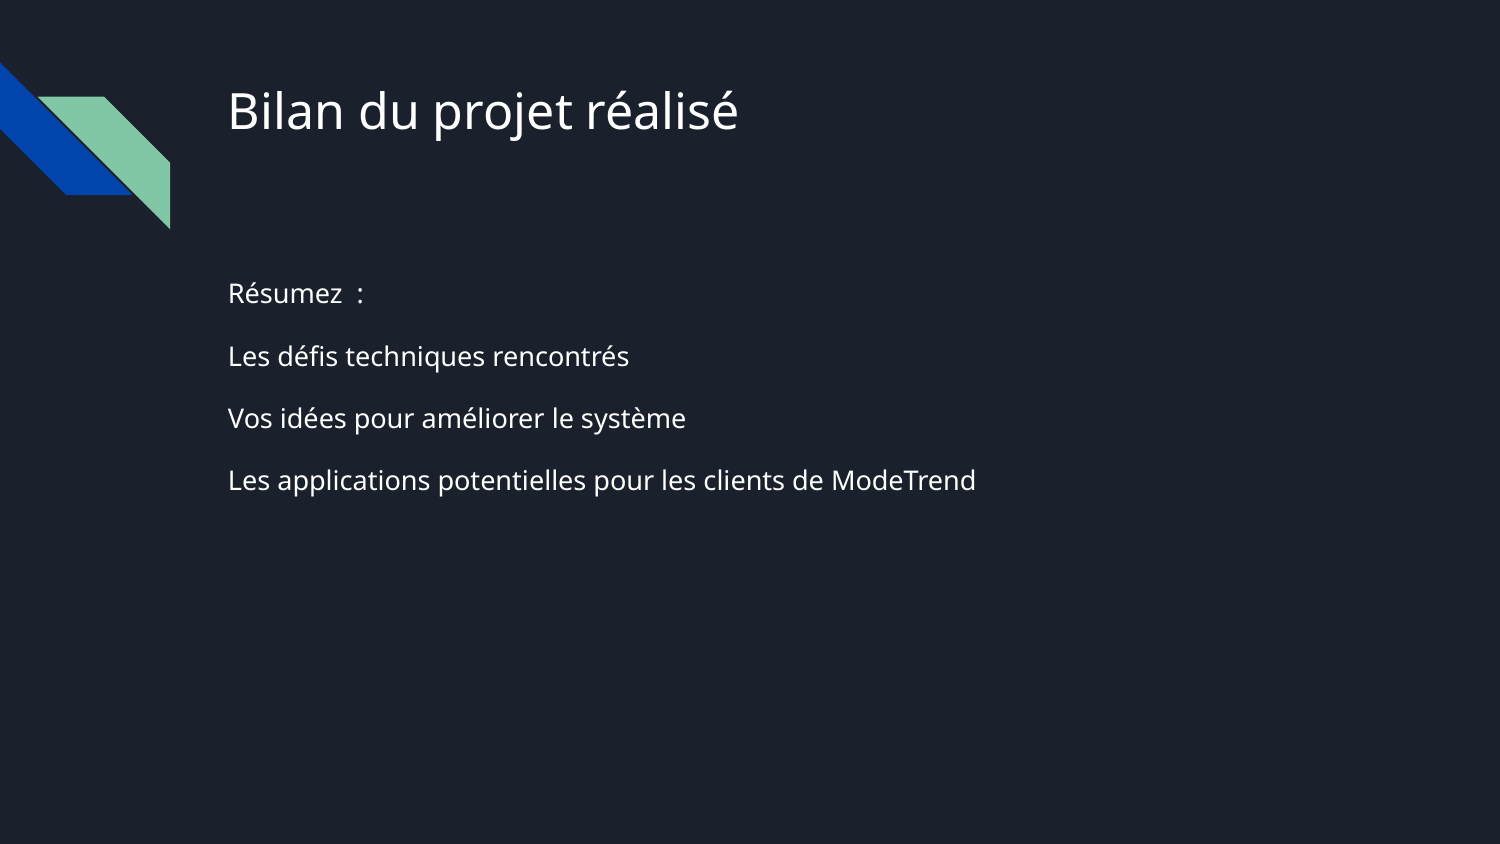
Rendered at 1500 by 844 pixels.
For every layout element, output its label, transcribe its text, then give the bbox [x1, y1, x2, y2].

list Résumez : Les défis techniques rencontrés Vos idées pour améliorer le système Les applications potentielles pour les clients de ModeTrend [212, 257, 1368, 735]
title Bilan du projet réalisé [212, 64, 1368, 215]
